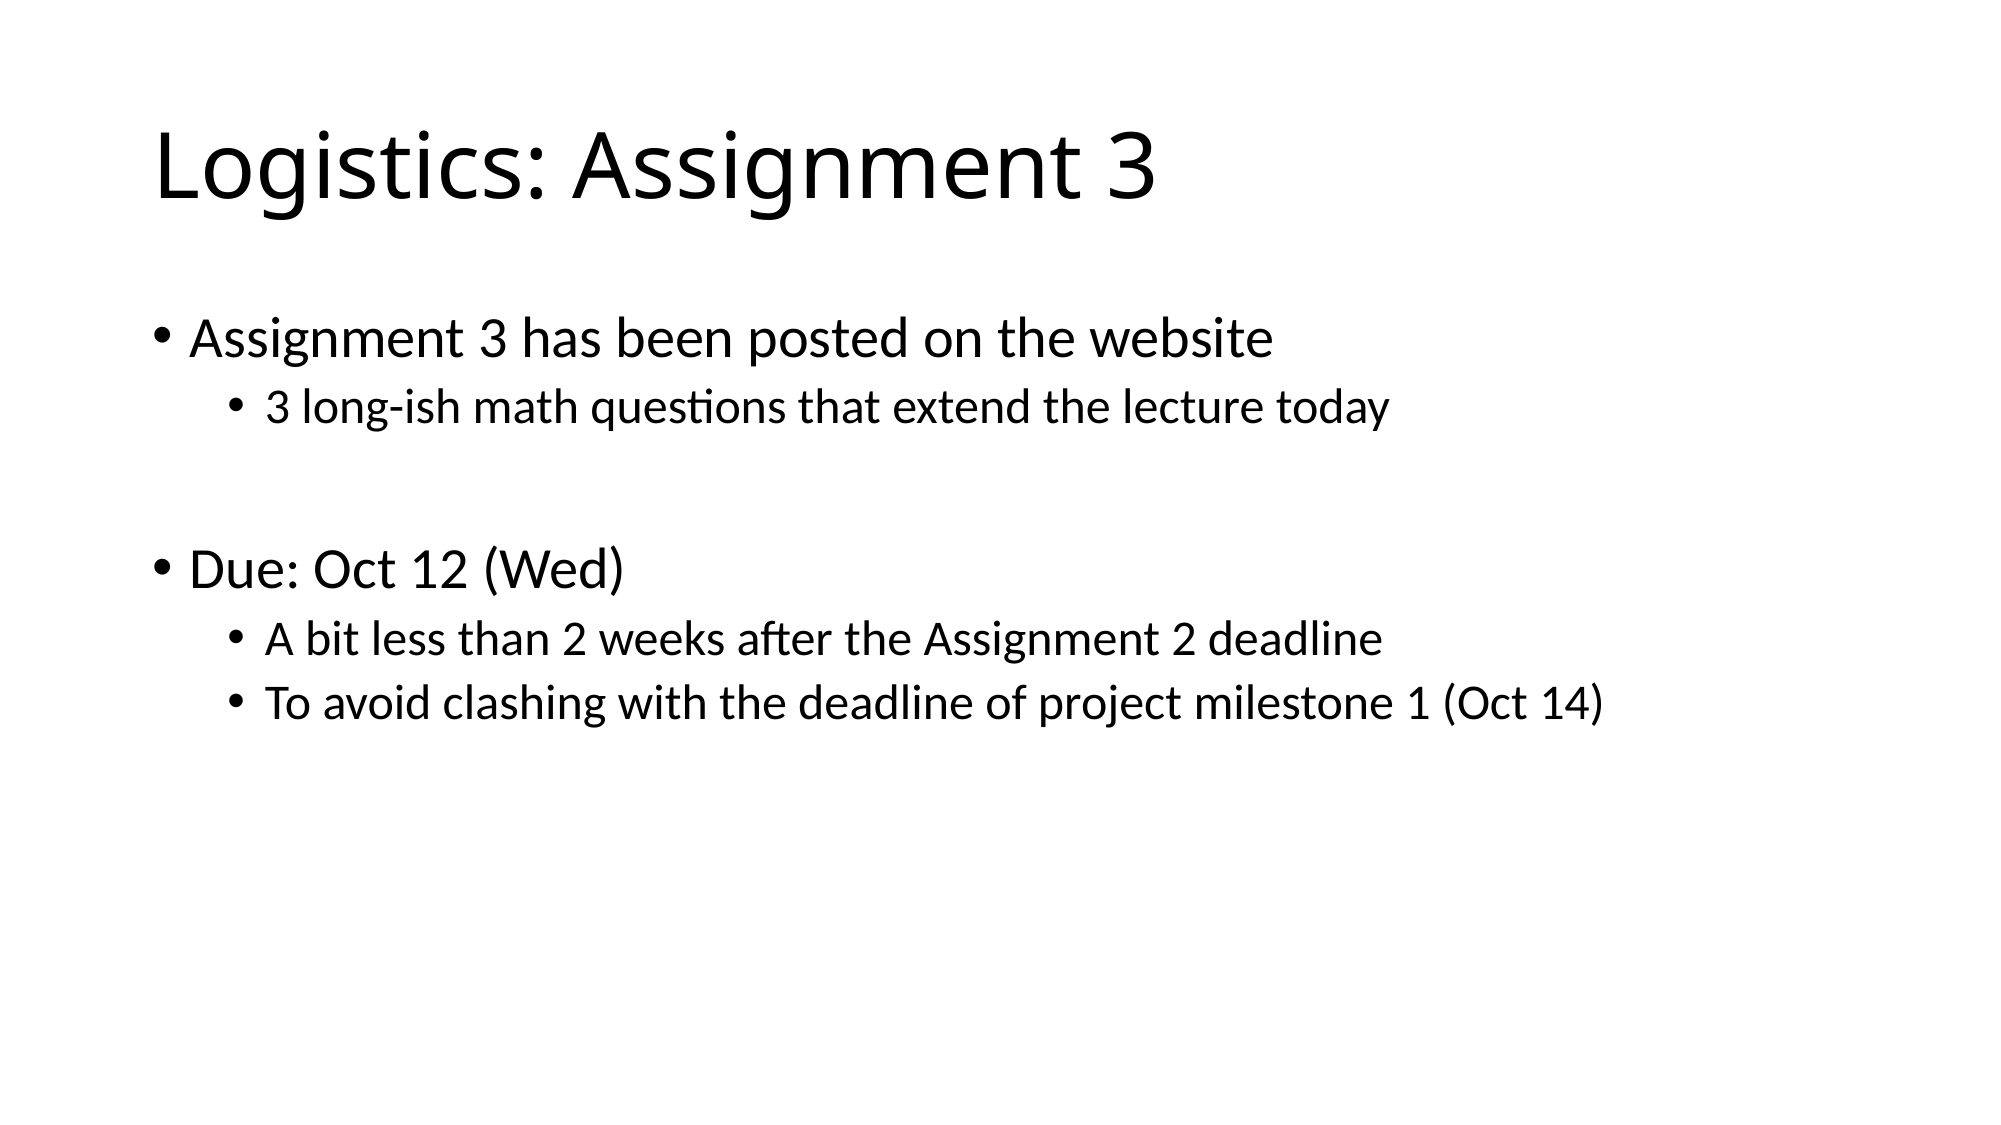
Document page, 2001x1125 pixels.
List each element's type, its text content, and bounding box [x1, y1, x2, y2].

list Assignment 3 has been posted on the website 3 long-ish math questions that extend the lecture today Due: Oct 12 (Wed) A bit less than 2 weeks after the Assignment 2 deadline To avoid clashing with the deadline of project milestone 1 (Oct 14) [137, 299, 1863, 1014]
title Logistics: Assignment 3 [137, 59, 1863, 278]
